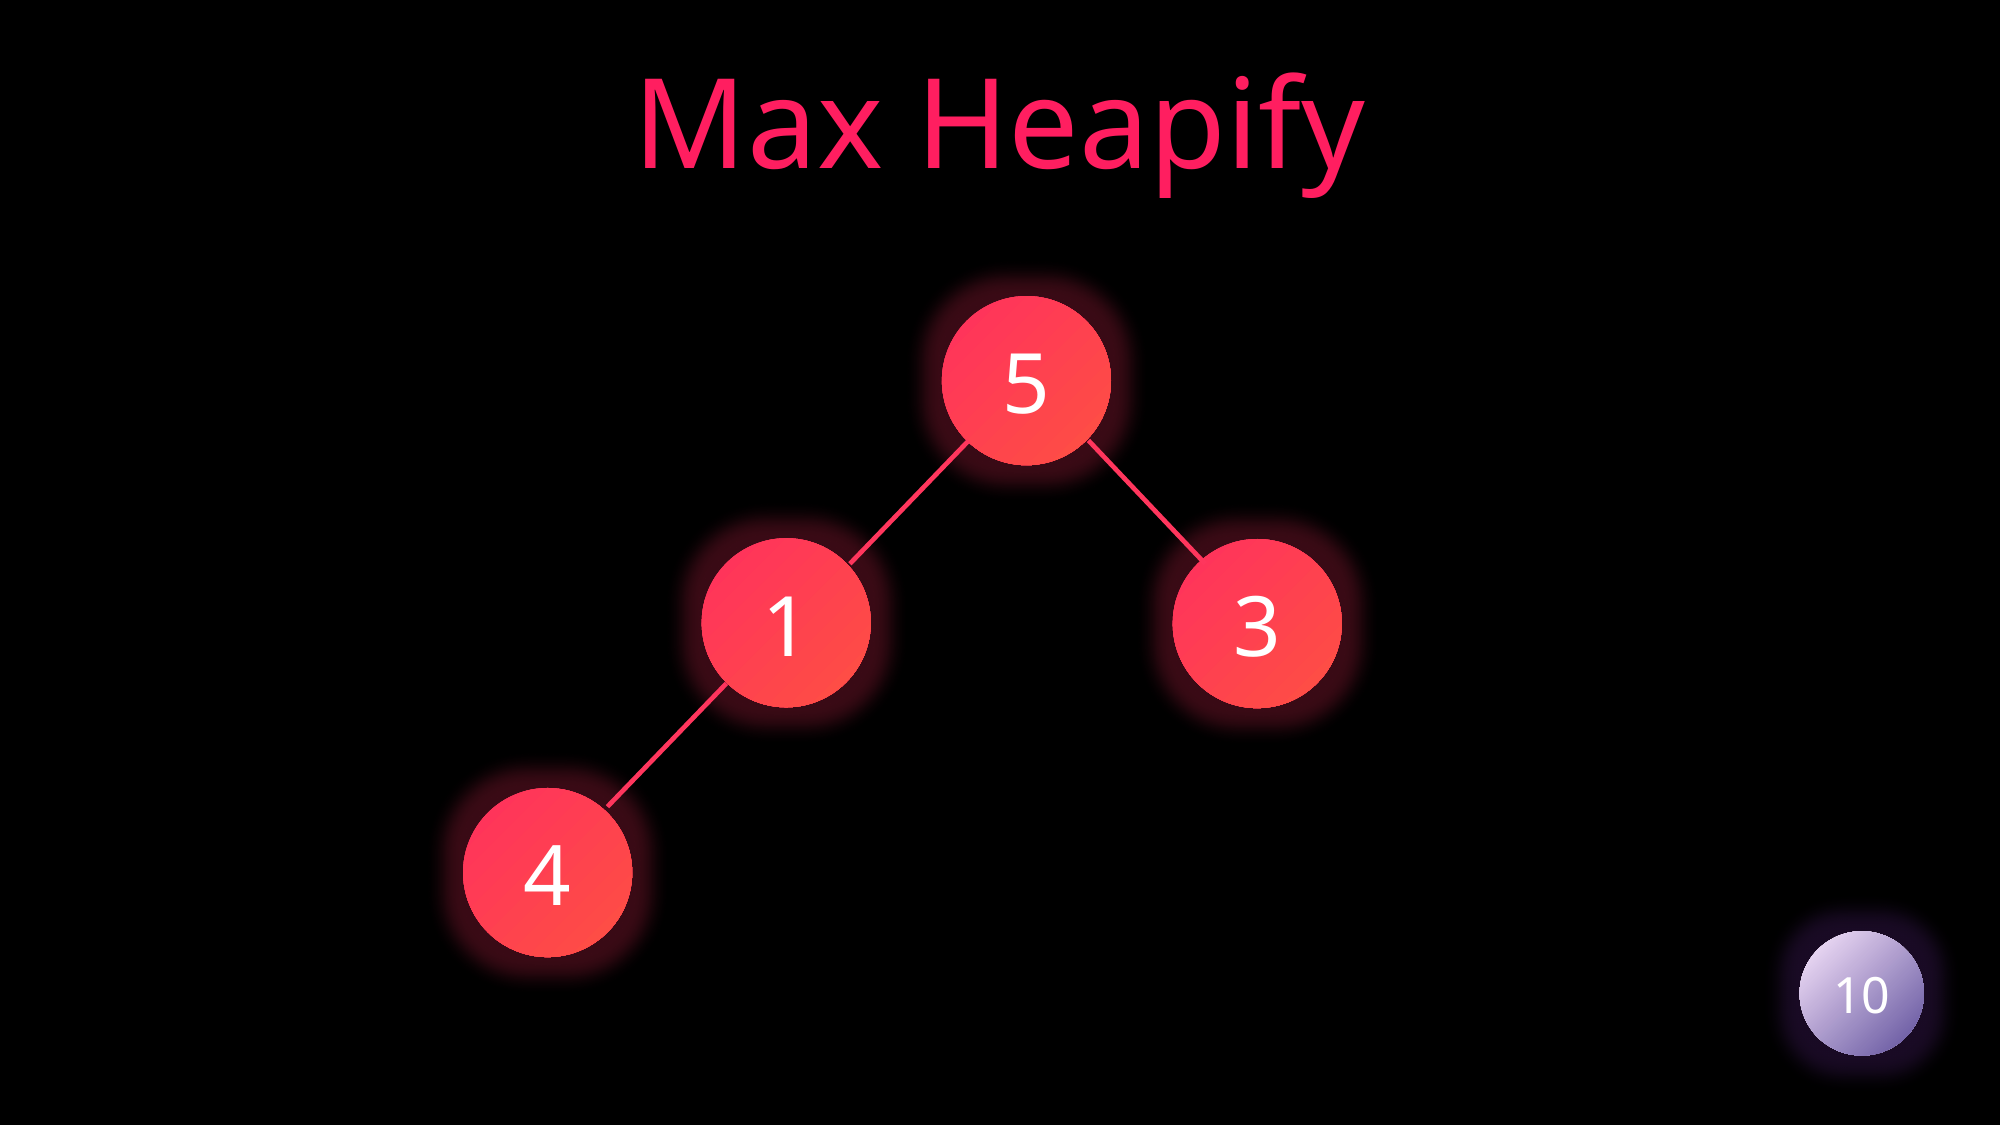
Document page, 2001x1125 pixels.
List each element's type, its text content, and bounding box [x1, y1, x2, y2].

text_box 10 [1798, 930, 1925, 1057]
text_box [607, 683, 727, 807]
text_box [849, 440, 969, 564]
text_box 3 [1171, 537, 1343, 710]
text_box 5 [940, 295, 1113, 467]
text_box 4 [462, 786, 634, 959]
text_box Max Heapify [619, 35, 1381, 201]
text_box 1 [700, 537, 872, 709]
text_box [1088, 440, 1206, 564]
